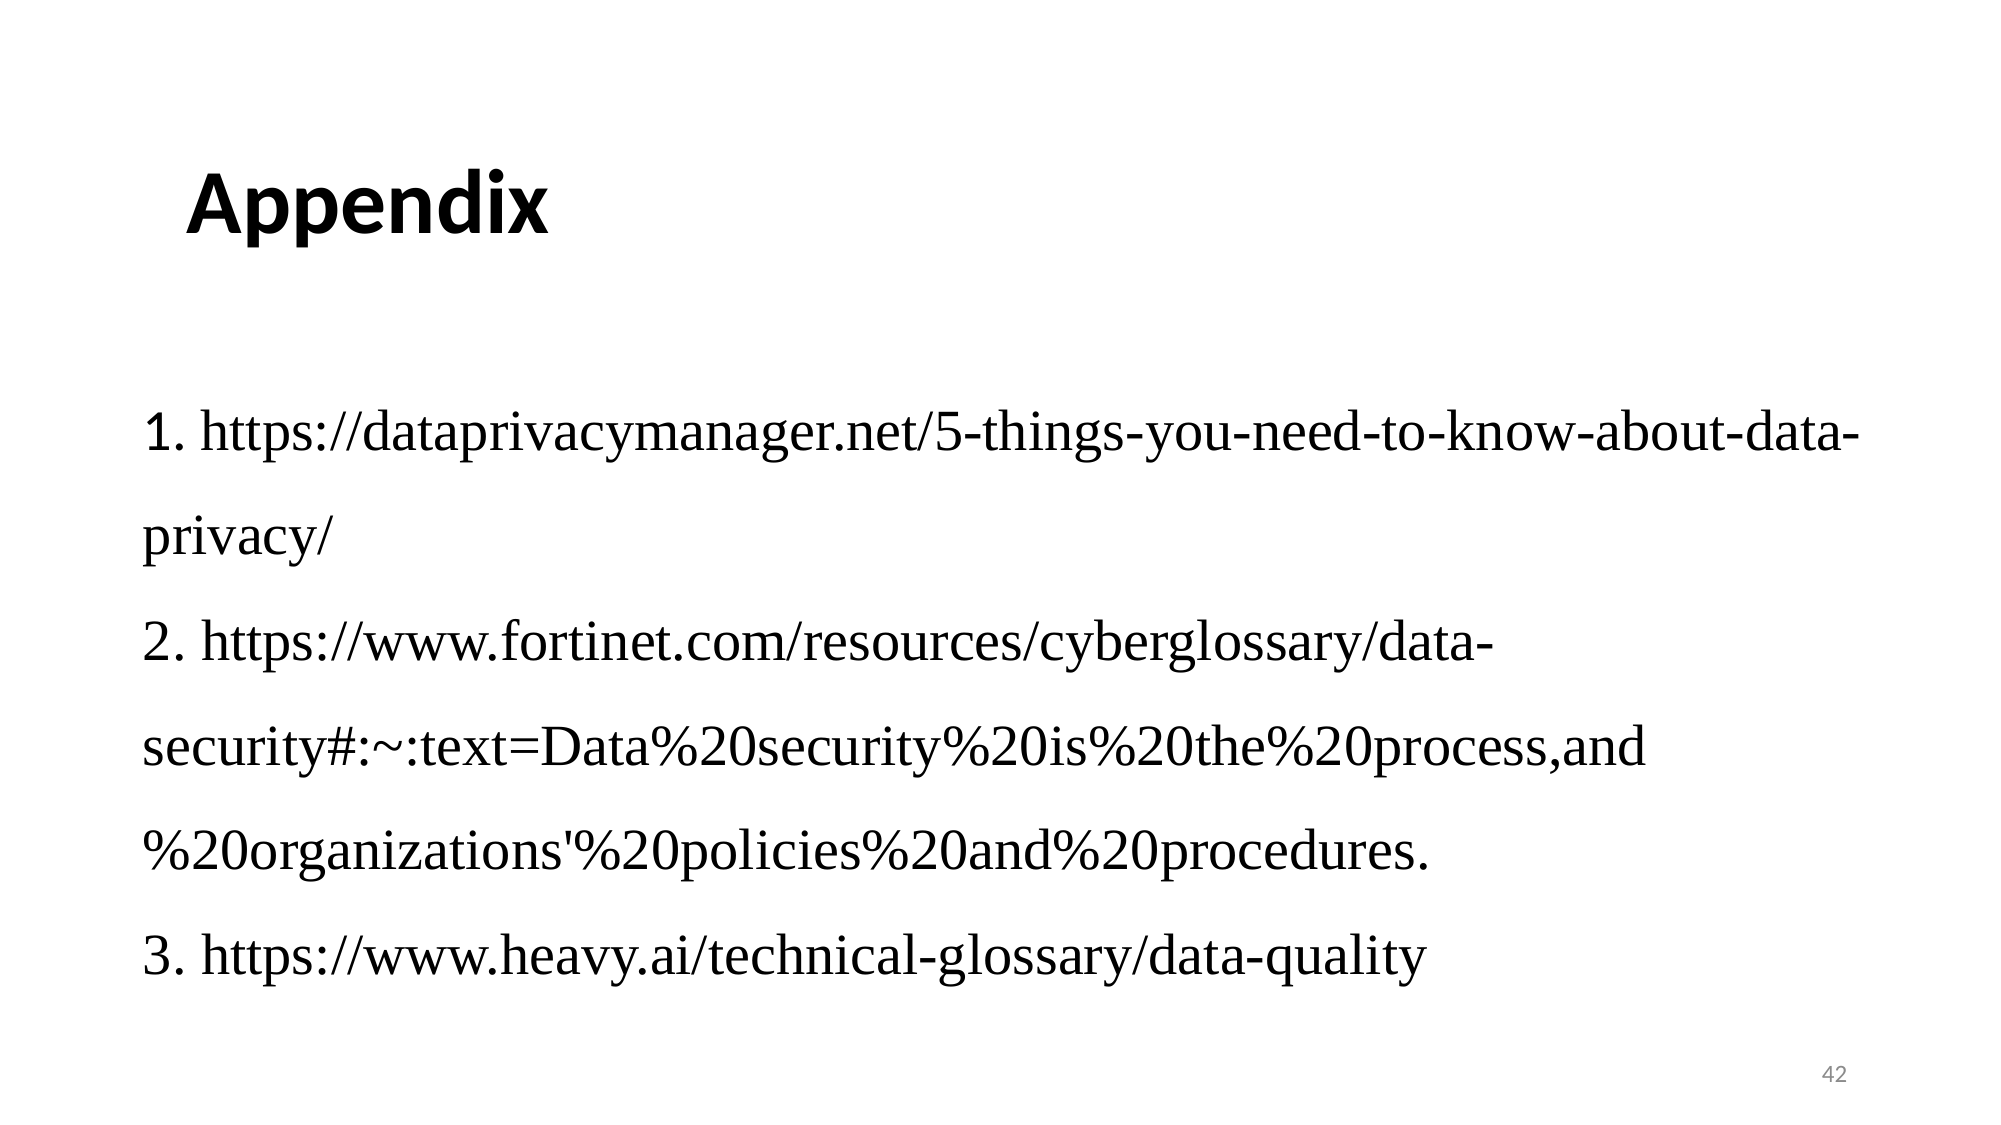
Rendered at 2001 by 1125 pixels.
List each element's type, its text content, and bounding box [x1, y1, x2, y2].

slide_number 42 [1412, 1042, 1863, 1103]
title Appendix 1. https://dataprivacymanager.net/5-things-you-need-to-know-about-data-privacy/ 2. https://www.fortinet.com/resources/cyberglossary/data-security#:~:text=Data%20security%20is%20the%20process,and%20organizations'%20policies%20and%20procedures. 3. https://www.heavy.ai/technical-glossary/data-quality [84, 260, 1916, 813]
